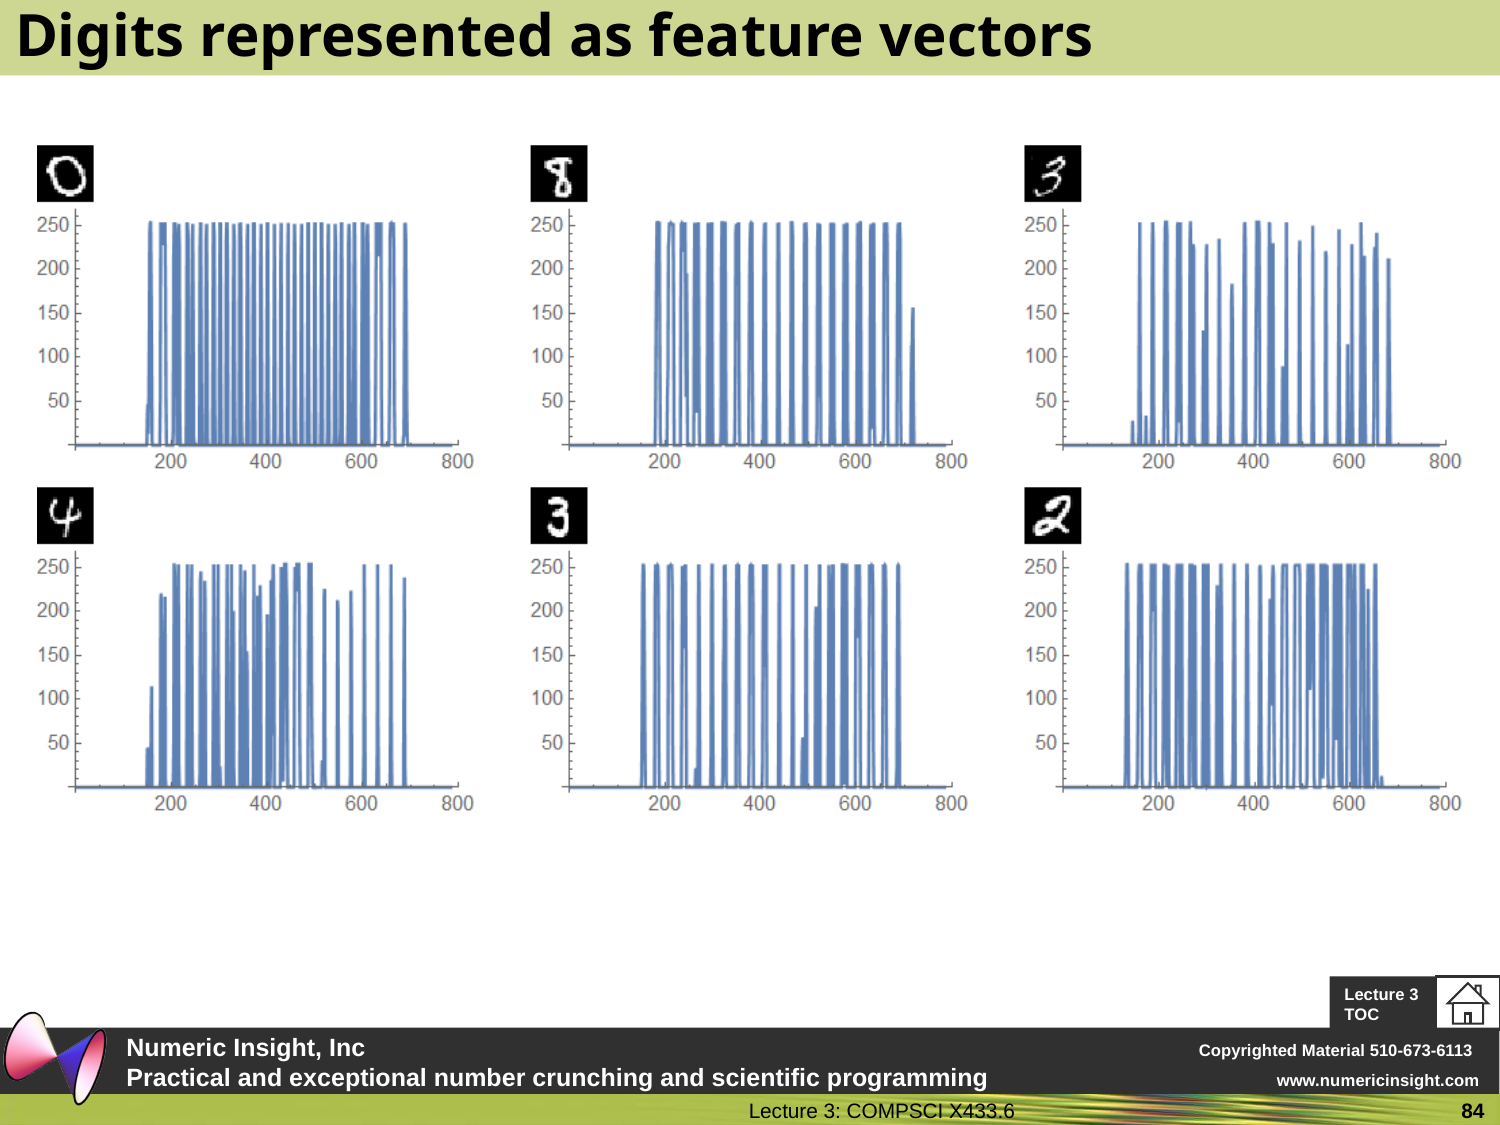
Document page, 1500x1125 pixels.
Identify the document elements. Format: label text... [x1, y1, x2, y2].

title Digits represented as feature vectors [0, 0, 1500, 76]
picture [37, 144, 1463, 820]
picture [0, 1007, 1500, 1125]
